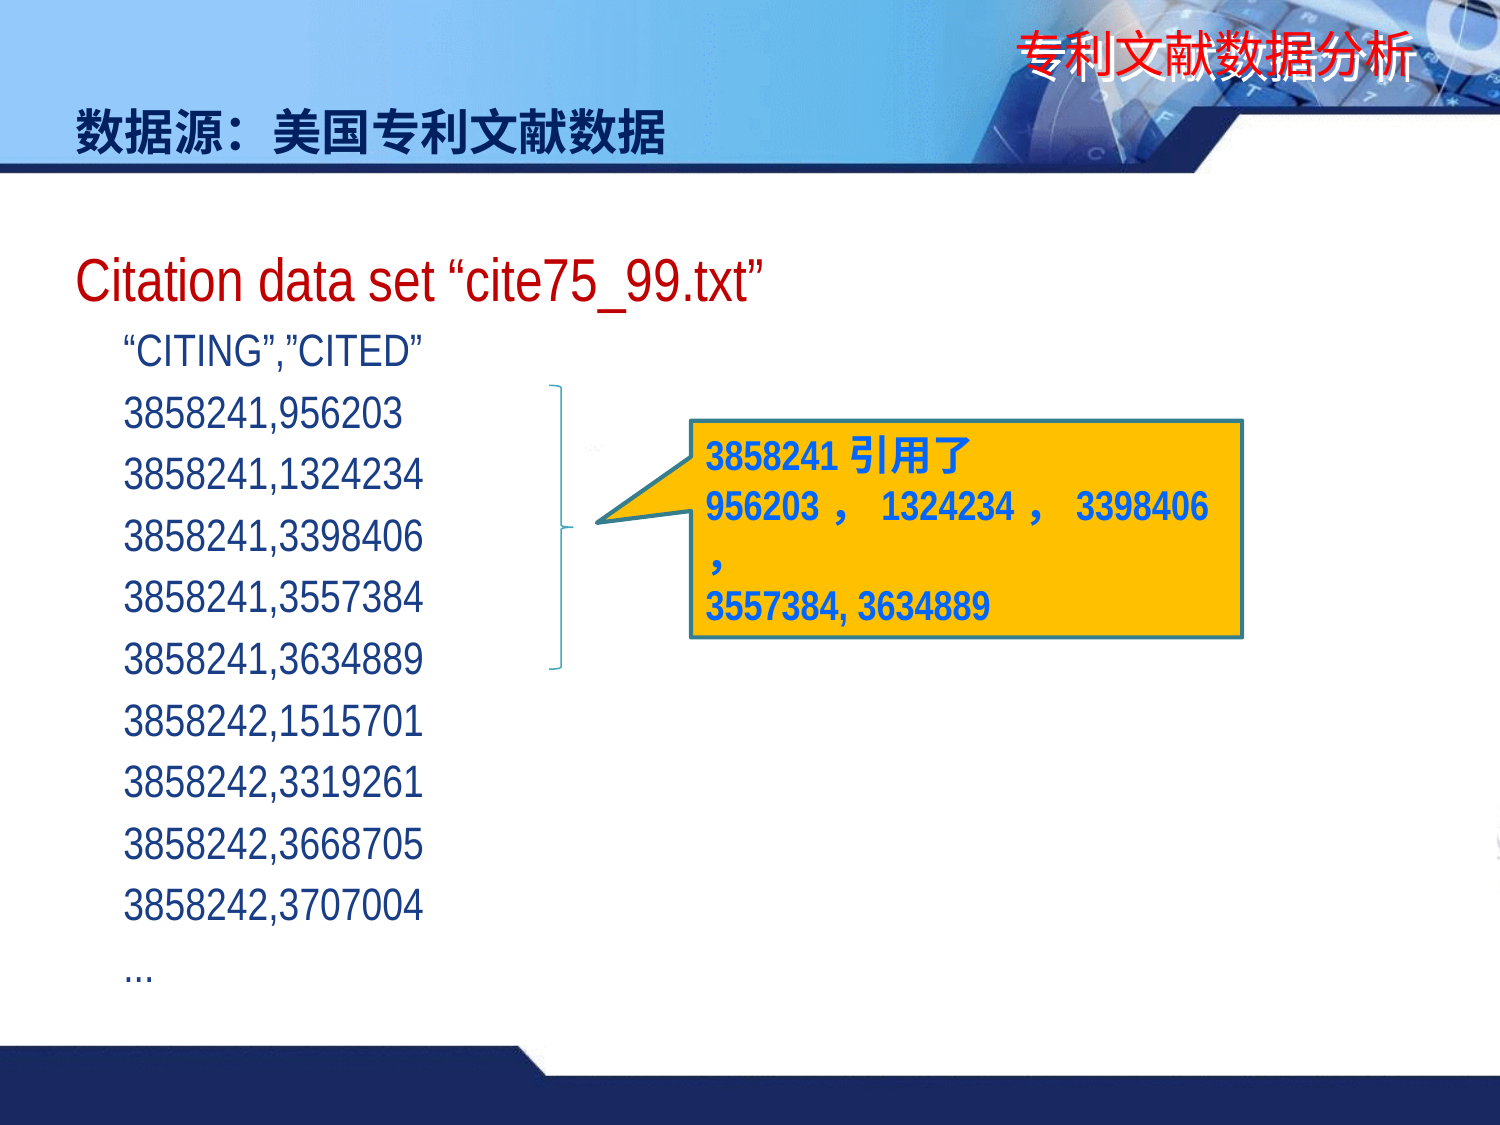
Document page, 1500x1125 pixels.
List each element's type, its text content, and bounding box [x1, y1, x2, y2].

title 专利文献数据分析 [100, 18, 1430, 99]
picture [0, 0, 1500, 1125]
text_box [549, 384, 574, 670]
list 数据源：美国专利文献数据 Citation data set “cite75_99.txt” “CITING”,”CITED” 3858241,956203 3858241,1324234 3858241,3398406 3858241,3557384 3858241,3634889 3858242,1515701 3858242,3319261 3858242,3668705 3858242,3707004 ... [60, 92, 1472, 1003]
text_box 3858241引用了 956203，1324234，3398406， 3557384, 3634889 [594, 418, 1245, 640]
